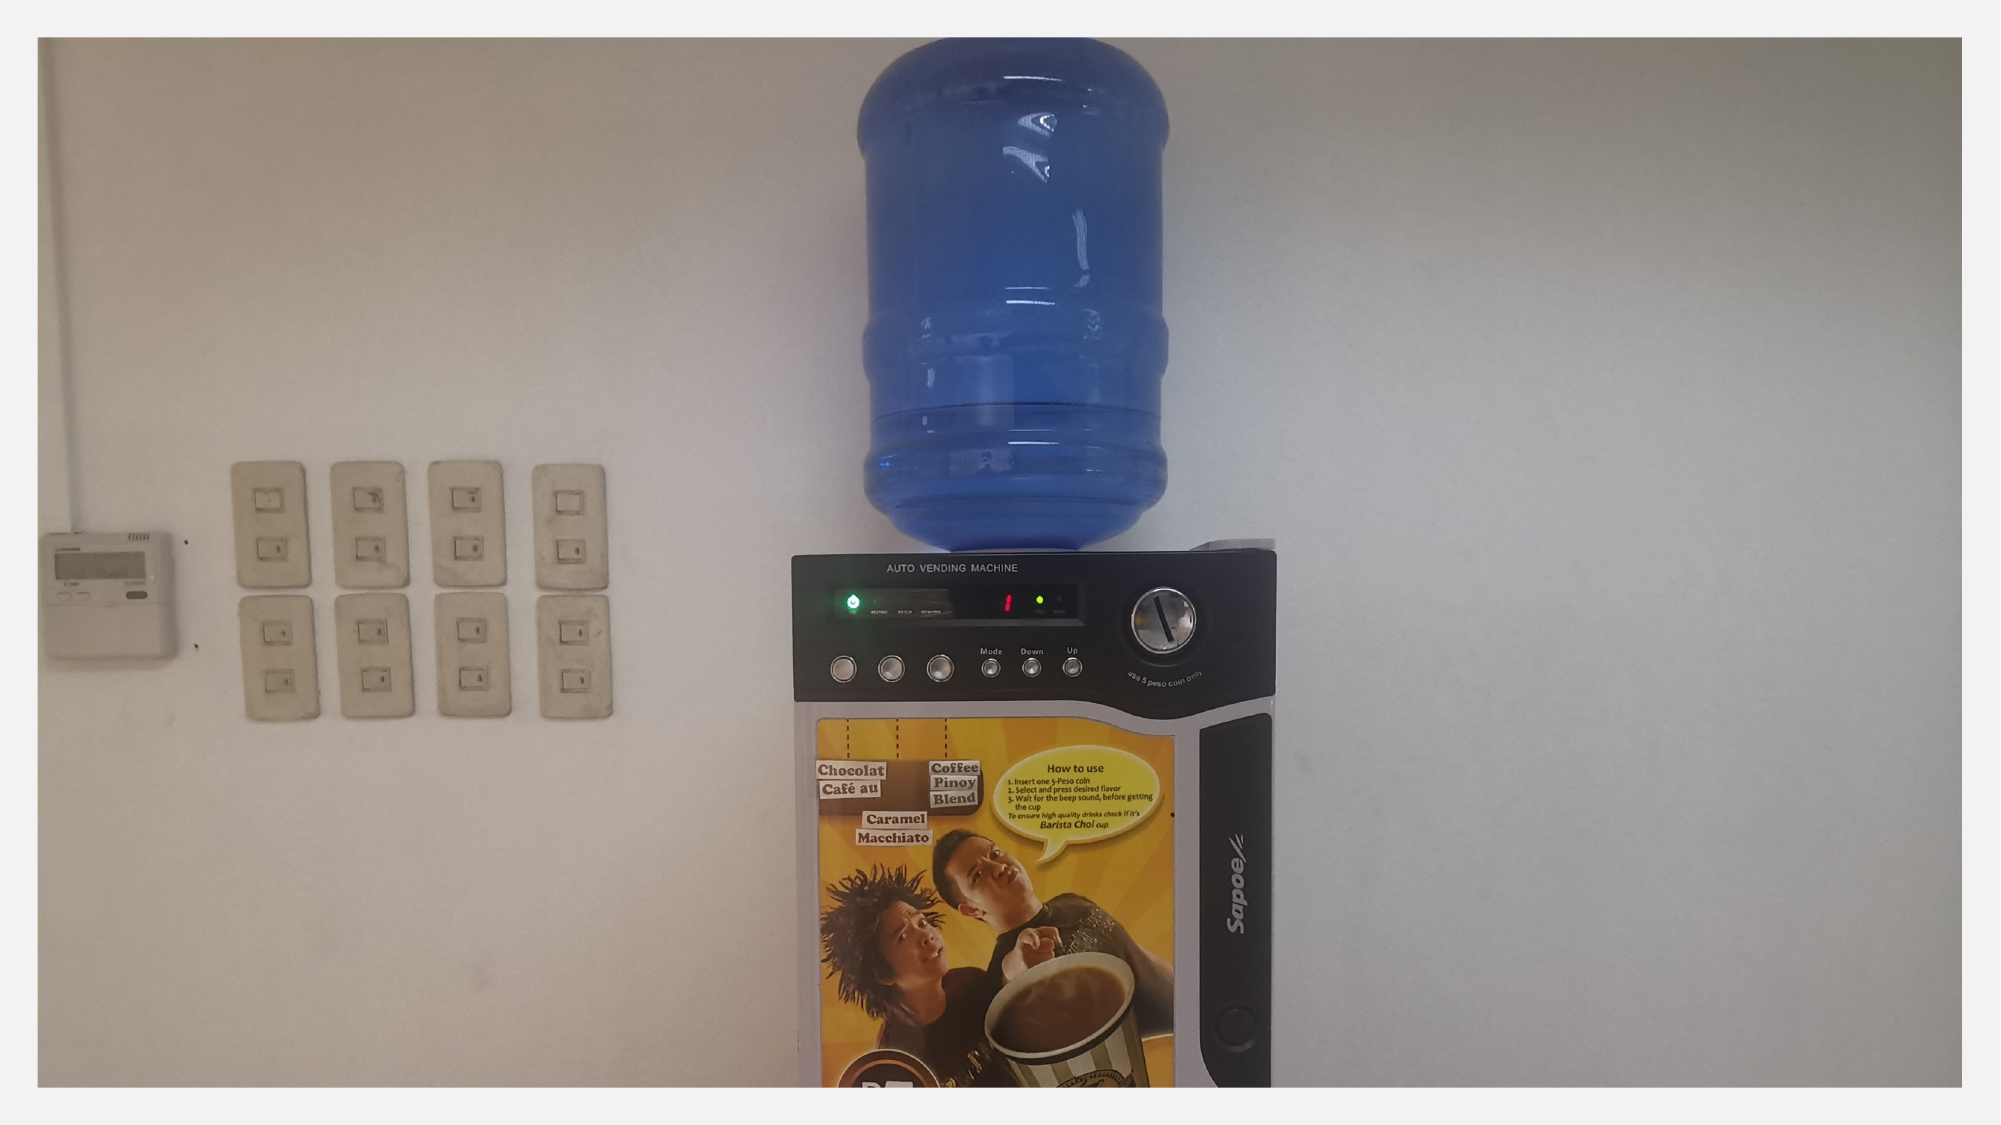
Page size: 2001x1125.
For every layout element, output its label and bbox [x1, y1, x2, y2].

text_box [0, 0, 2000, 1125]
